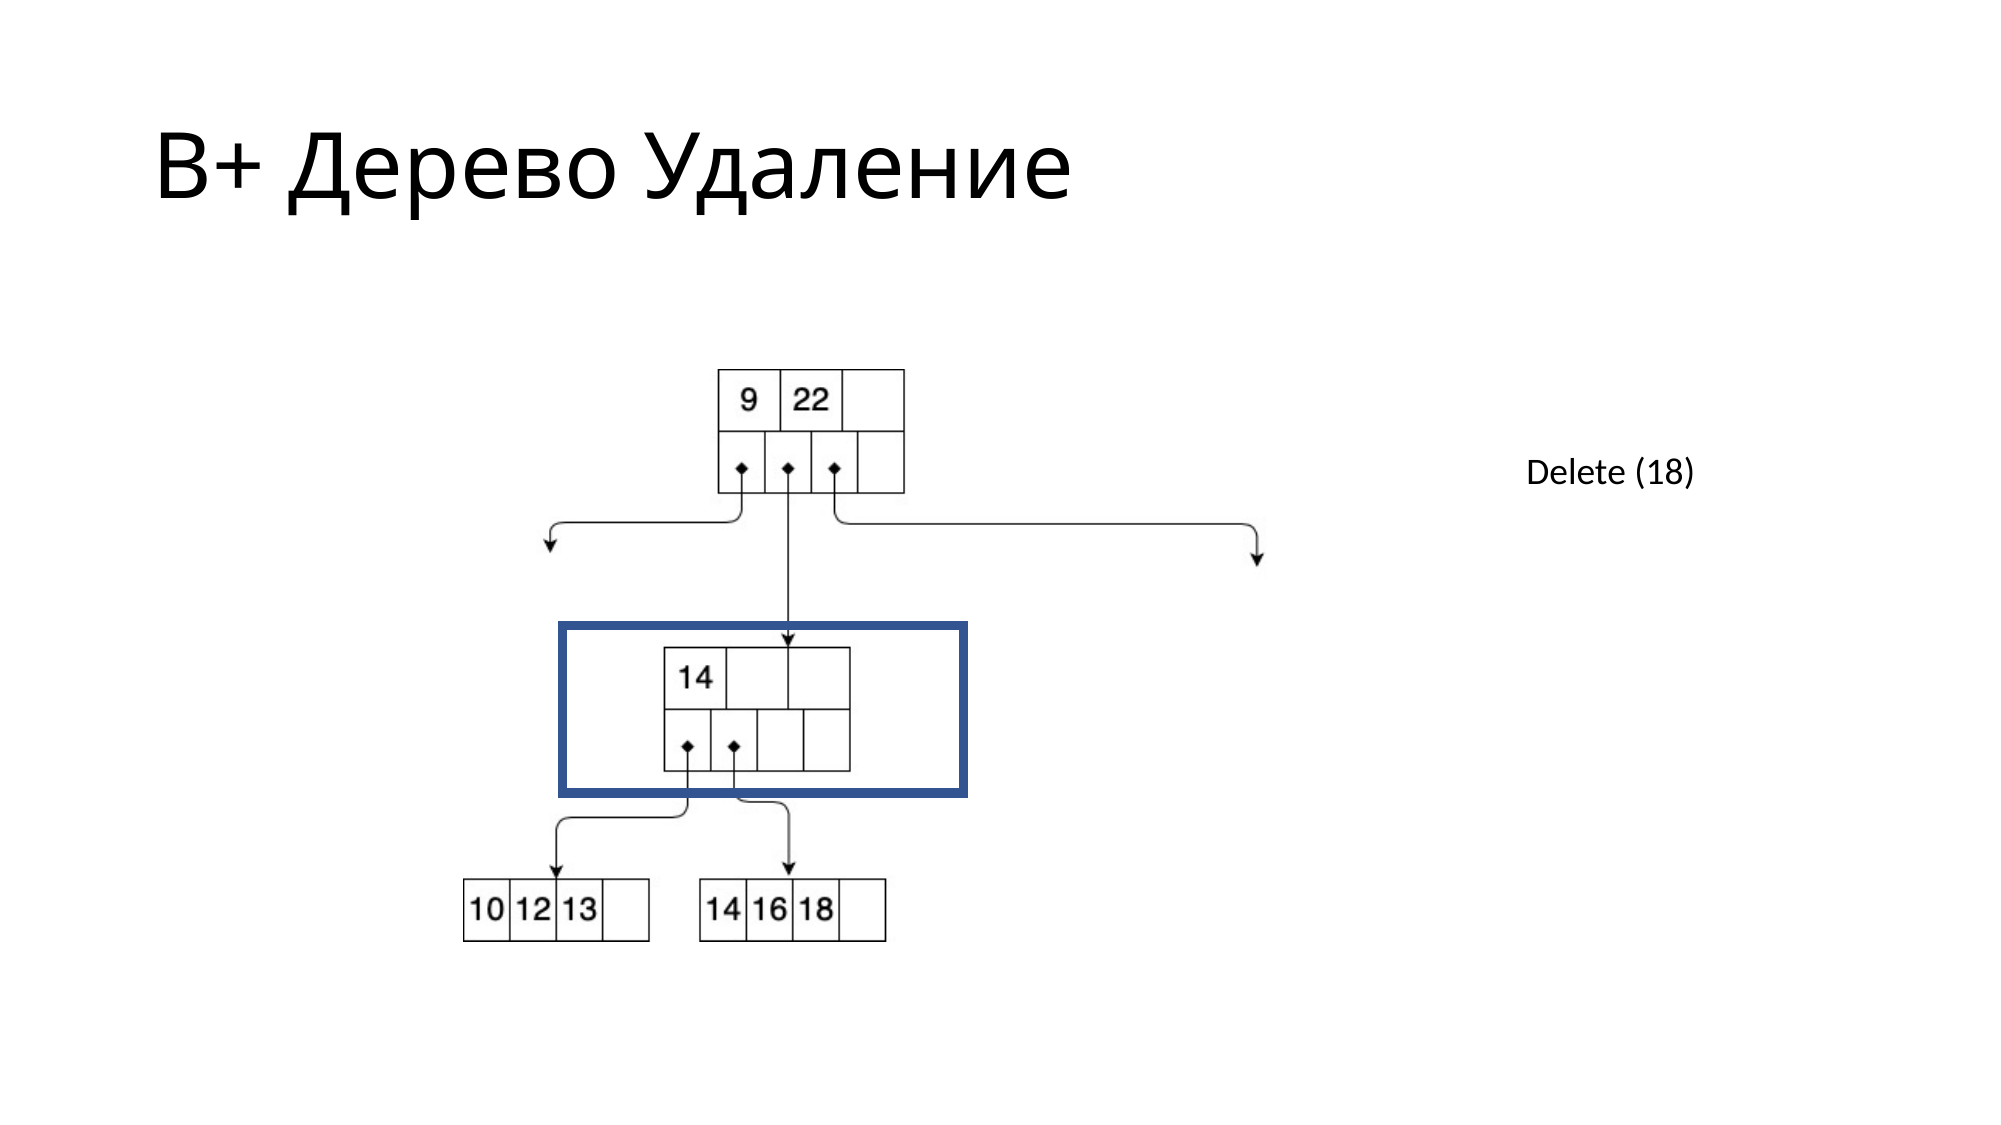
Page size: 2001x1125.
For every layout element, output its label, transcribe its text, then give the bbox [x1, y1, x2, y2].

title B+ Дерево Удаление [137, 59, 1863, 278]
text_box Delete (18) [1511, 439, 1711, 500]
picture [463, 369, 1273, 942]
